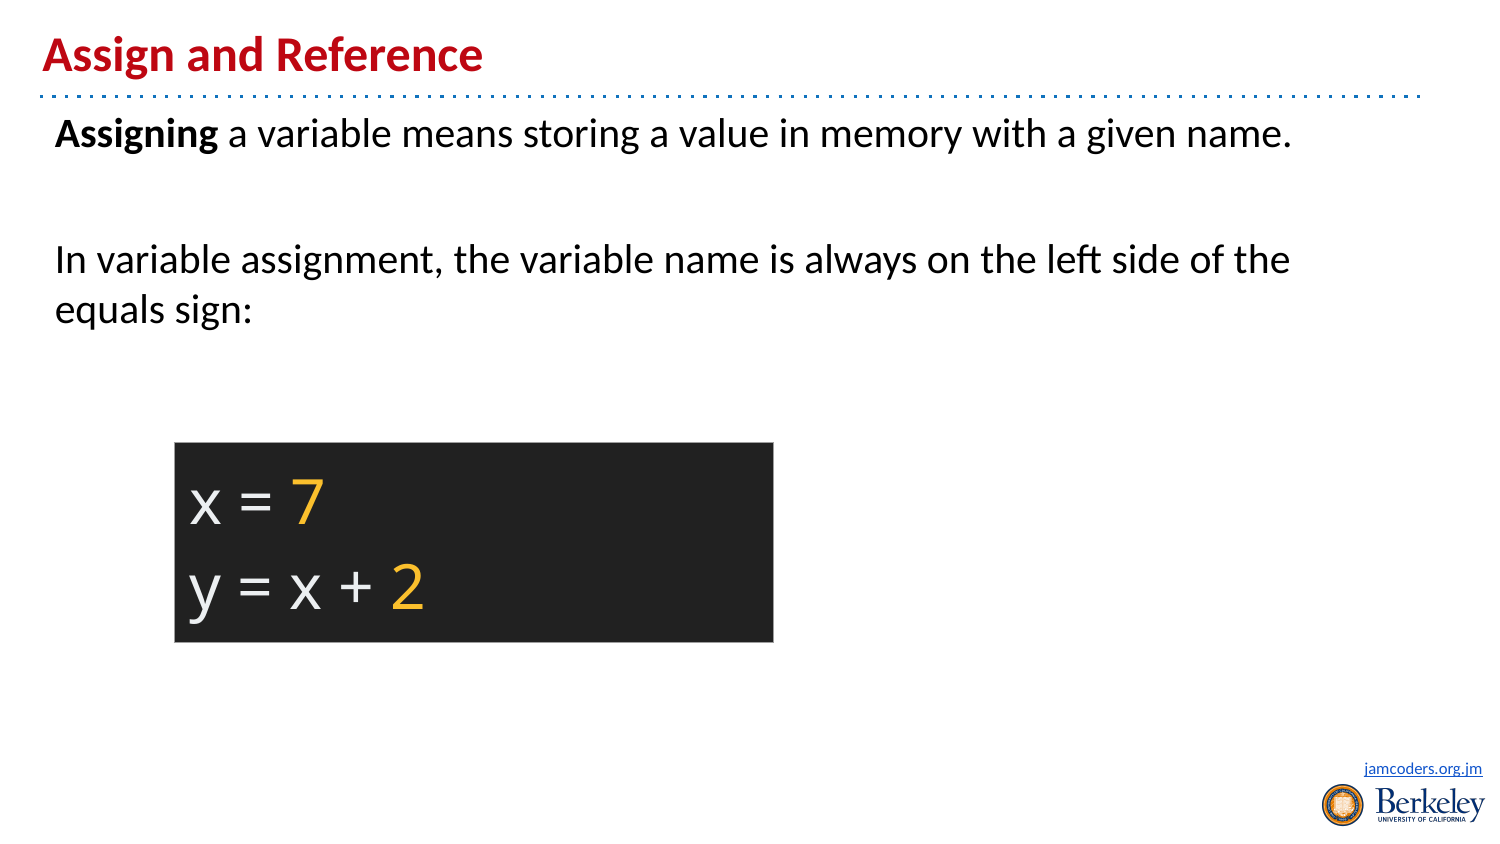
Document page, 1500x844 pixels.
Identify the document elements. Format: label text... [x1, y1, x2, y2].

title Assign and Reference [27, 15, 1378, 97]
list Assigning a variable means storing a value in memory with a given name. In variable assignment, the variable name is always on the left side of the equals sign: [39, 91, 1425, 773]
picture [1321, 782, 1486, 827]
table_header x = 7 y = x + 2 [175, 443, 773, 642]
